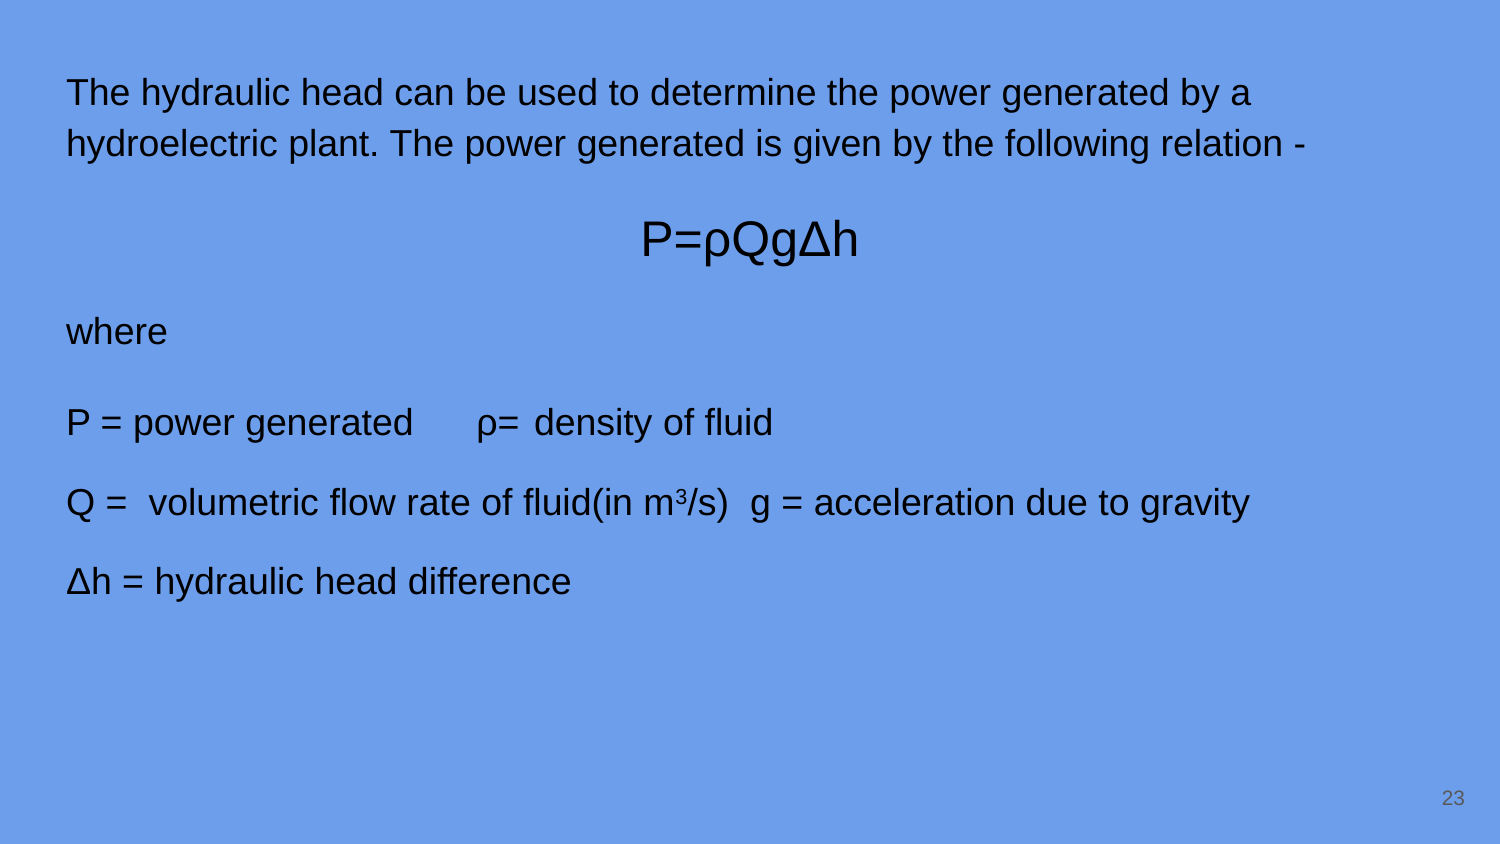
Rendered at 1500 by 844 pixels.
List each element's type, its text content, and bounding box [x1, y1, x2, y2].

slide_number ‹#› [1389, 764, 1480, 830]
list The hydraulic head can be used to determine the power generated by a hydroelectric plant. The power generated is given by the following relation - P=ρQgΔh where P = power generated ρ= density of fluid Q = volumetric flow rate of fluid(in m3/s) g = acceleration due to gravity Δh = hydraulic head difference [51, 45, 1449, 750]
